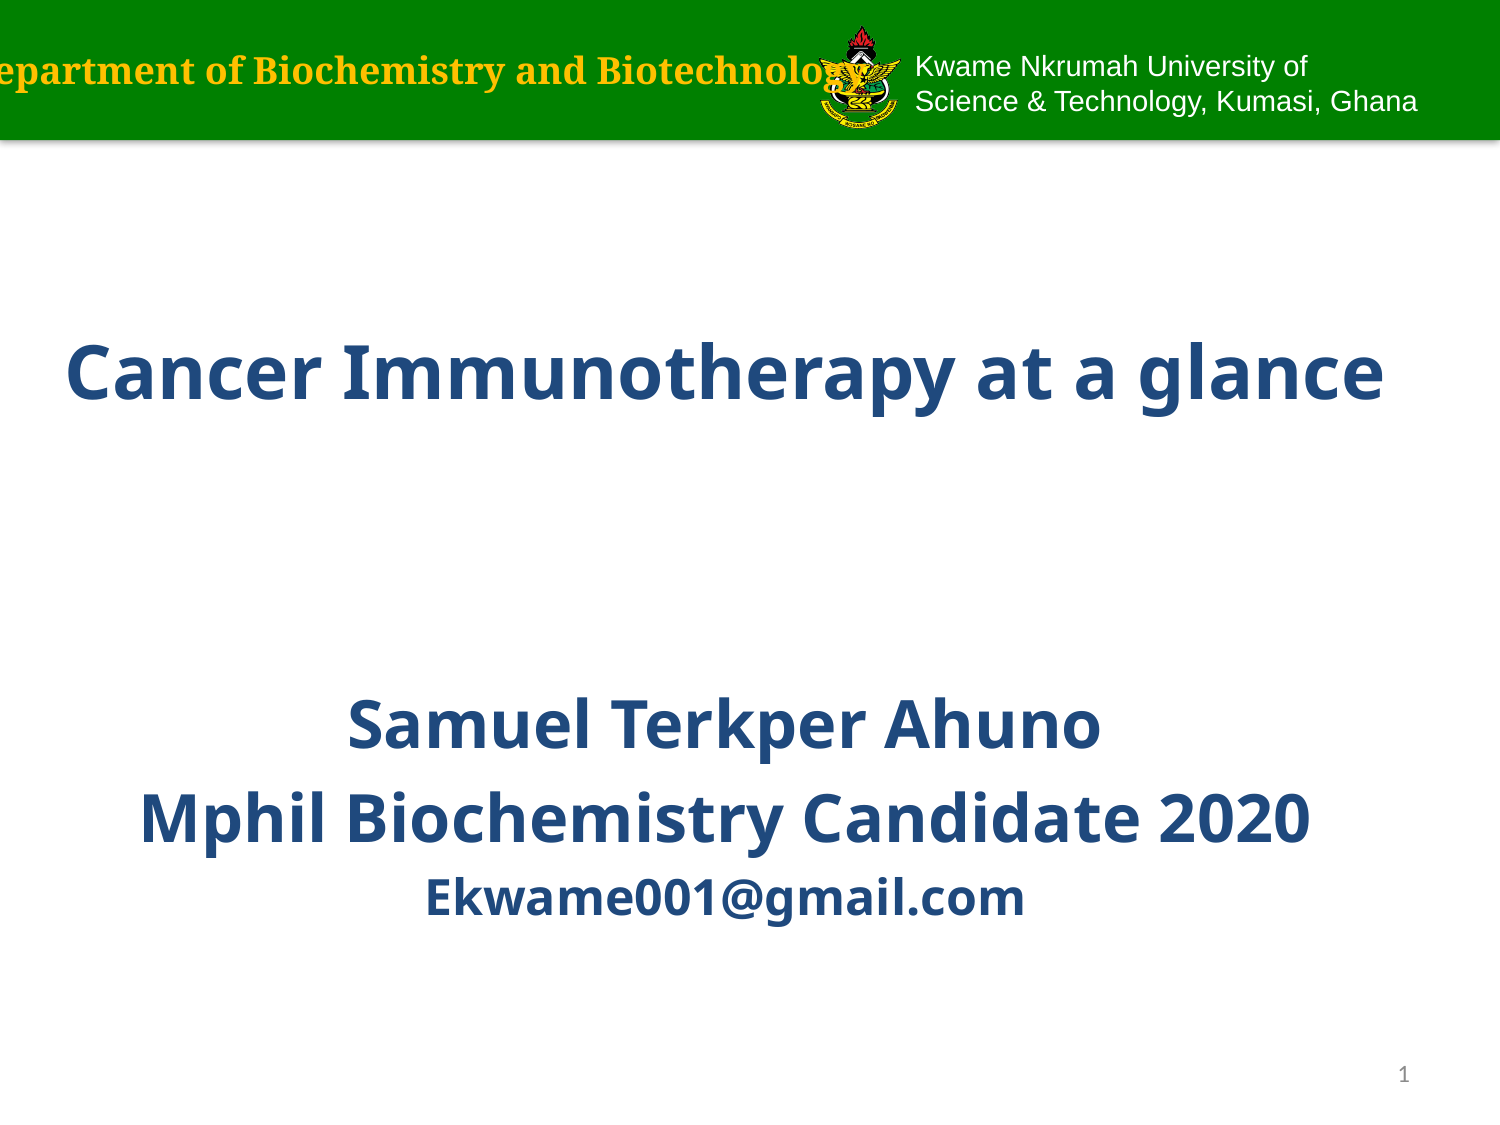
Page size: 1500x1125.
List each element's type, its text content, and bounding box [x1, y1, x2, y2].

picture [819, 25, 901, 129]
slide_number 1 [1074, 1042, 1425, 1103]
text_box Department of Biochemistry and Biotechnology [0, 40, 882, 100]
subtitle Samuel Terkper Ahuno Mphil Biochemistry Candidate 2020 Ekwame001@gmail.com [100, 674, 1350, 946]
title Cancer Immunotherapy at a glance [0, 316, 1490, 459]
